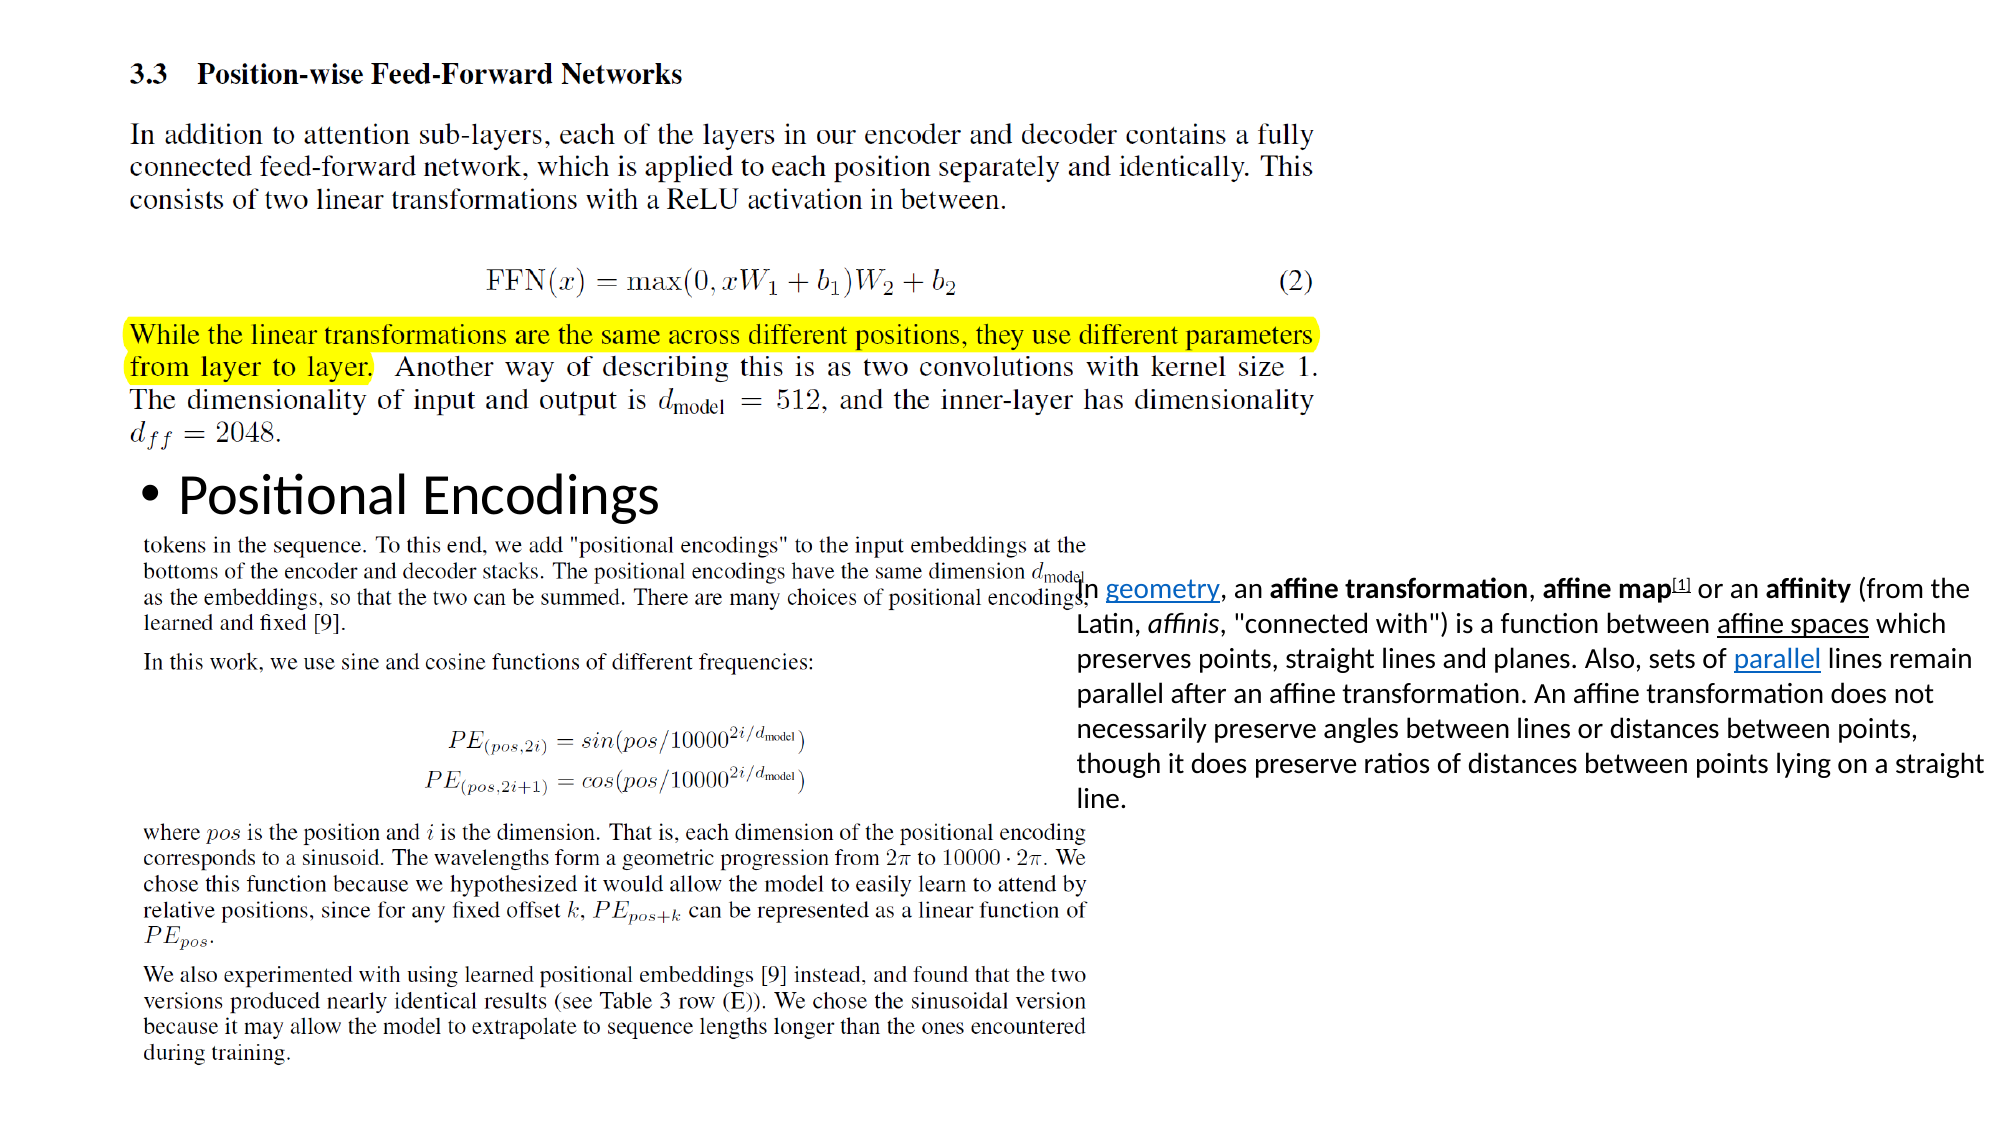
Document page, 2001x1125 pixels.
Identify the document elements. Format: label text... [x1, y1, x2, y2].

picture [113, 59, 1402, 467]
picture [102, 523, 1159, 1082]
list Positional Encodings [125, 467, 1360, 538]
text_box In geometry, an affine transformation, affine map[1] or an affinity (from the Latin, affinis, "connected with") is a function between affine spaces which preserves points, straight lines and planes. Also, sets of parallel lines remain parallel after an affine transformation. An affine transformation does not necessarily preserve angles between lines or distances between points, though it does preserve ratios of distances between points lying on a straight line. [1159, 562, 2000, 822]
